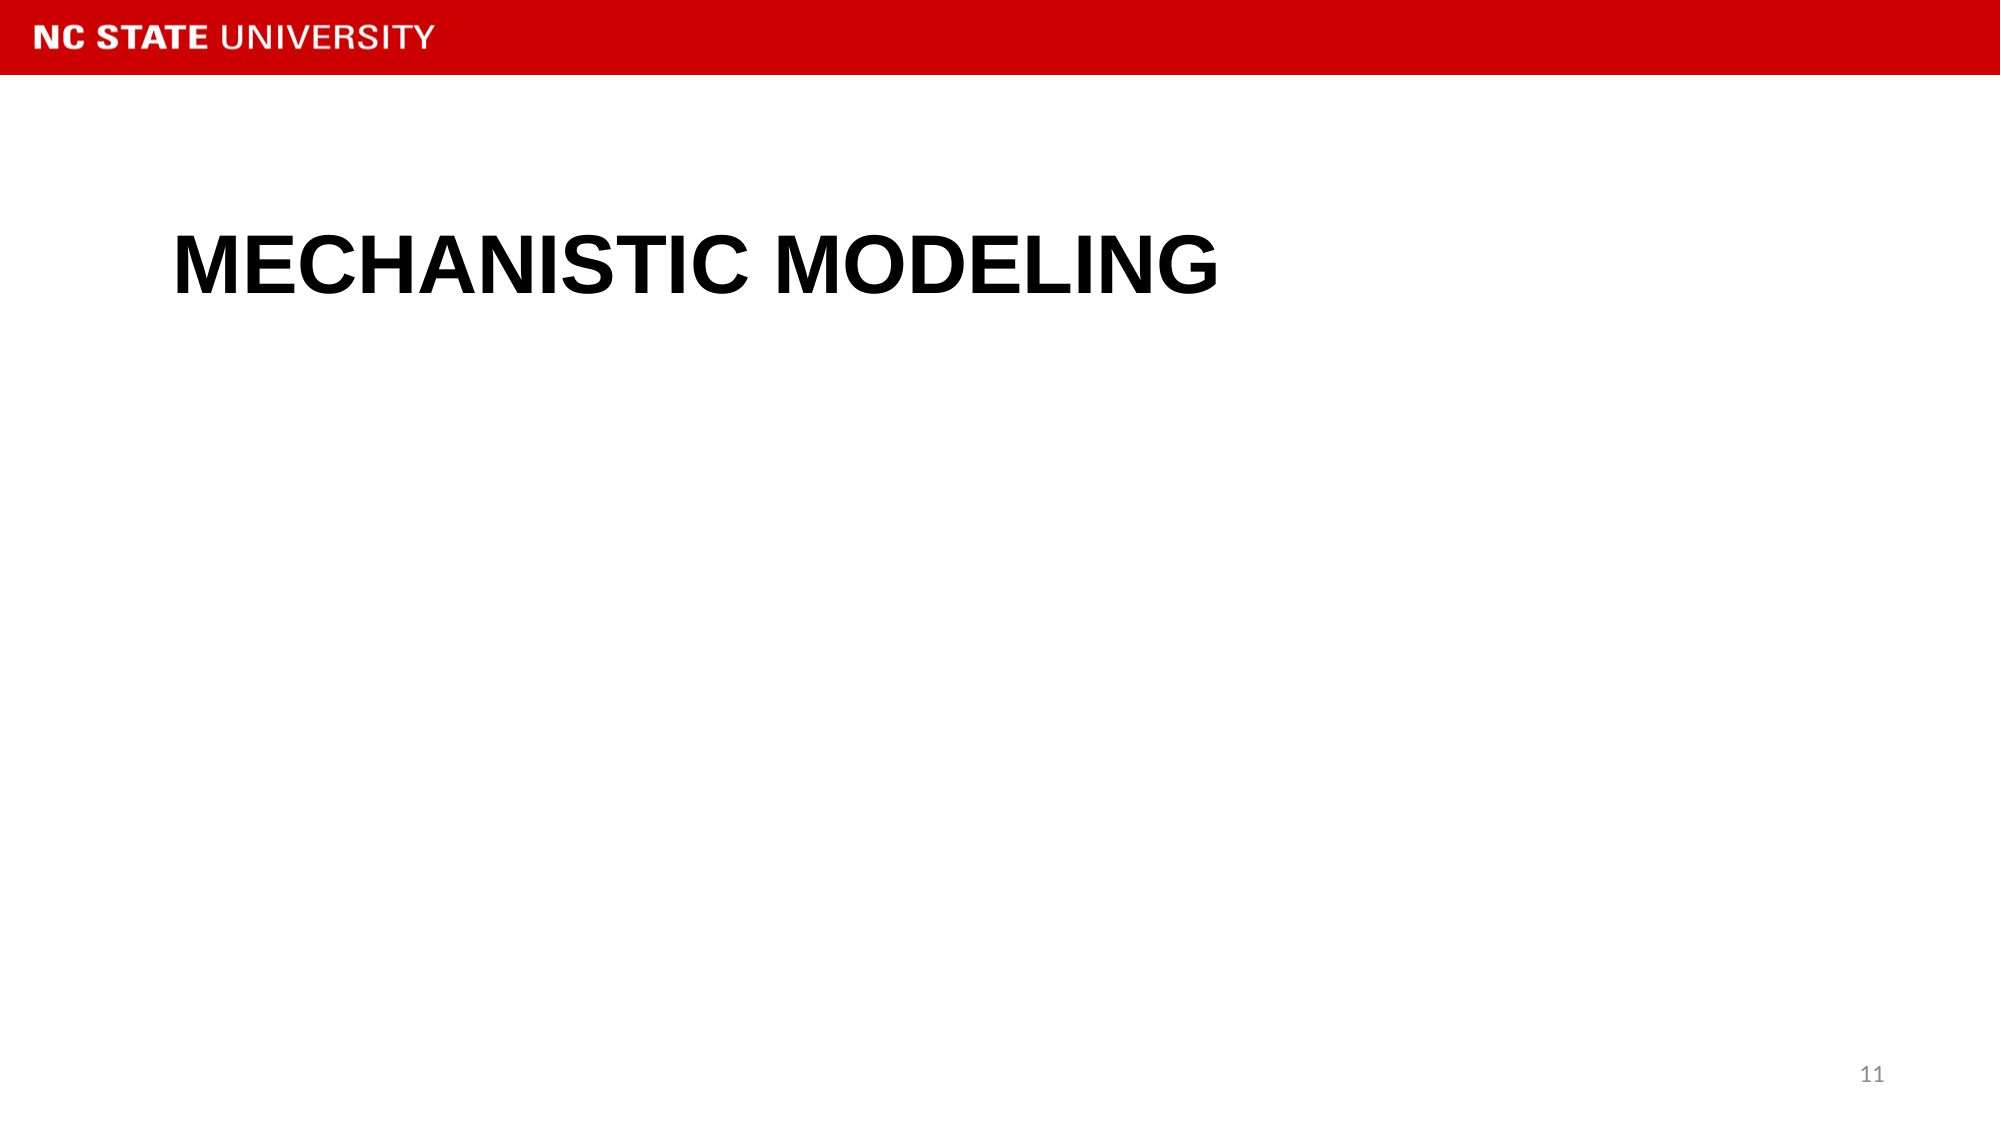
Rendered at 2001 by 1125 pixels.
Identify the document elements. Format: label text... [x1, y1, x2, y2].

slide_number 11 [1433, 1042, 1900, 1103]
picture [0, 0, 2000, 75]
title mechanistic modeling [157, 202, 1858, 426]
